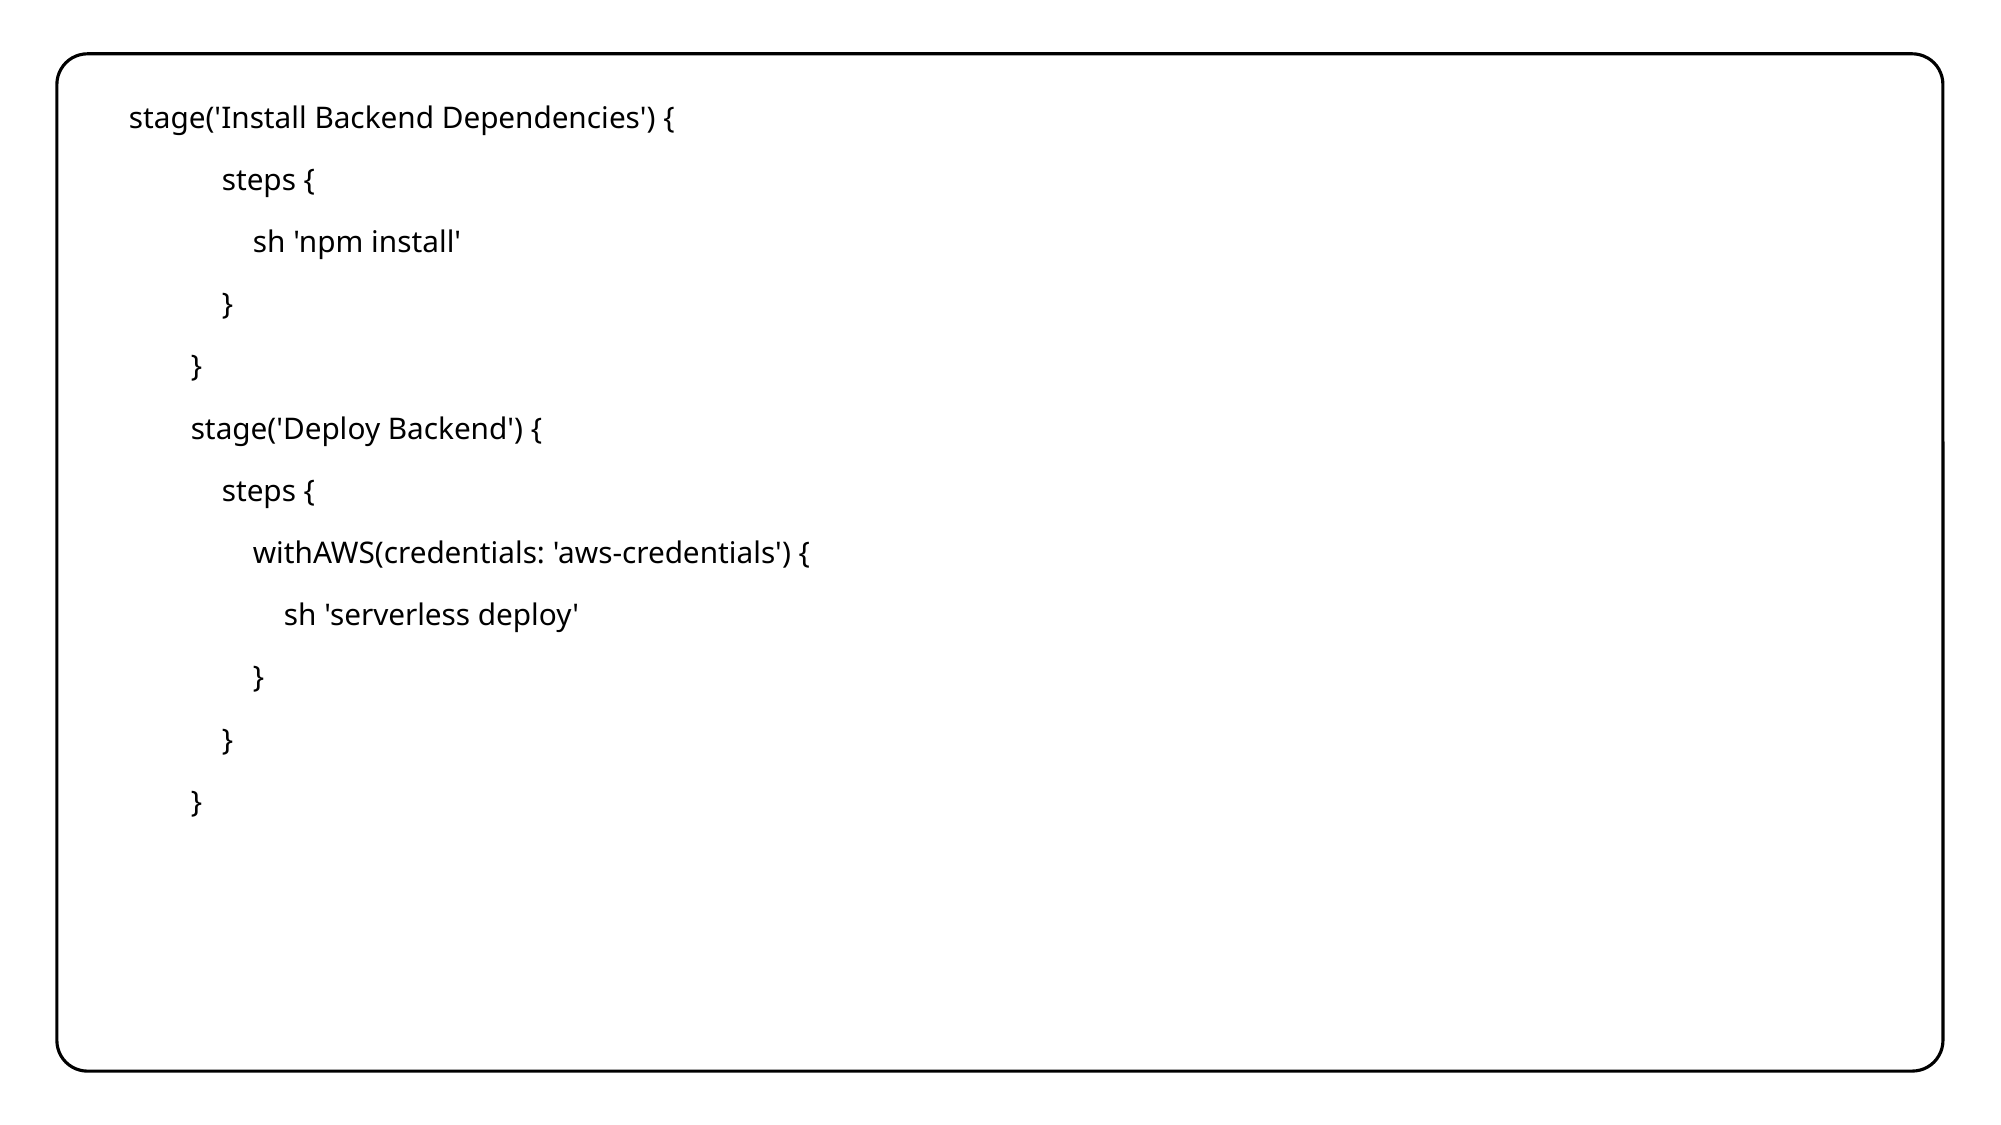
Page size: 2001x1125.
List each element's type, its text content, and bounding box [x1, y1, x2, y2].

list stage('Install Backend Dependencies') { steps { sh 'npm install' } } stage('Deploy Backend') { steps { withAWS(credentials: 'aws-credentials') { sh 'serverless deploy' } } } [113, 73, 1862, 827]
